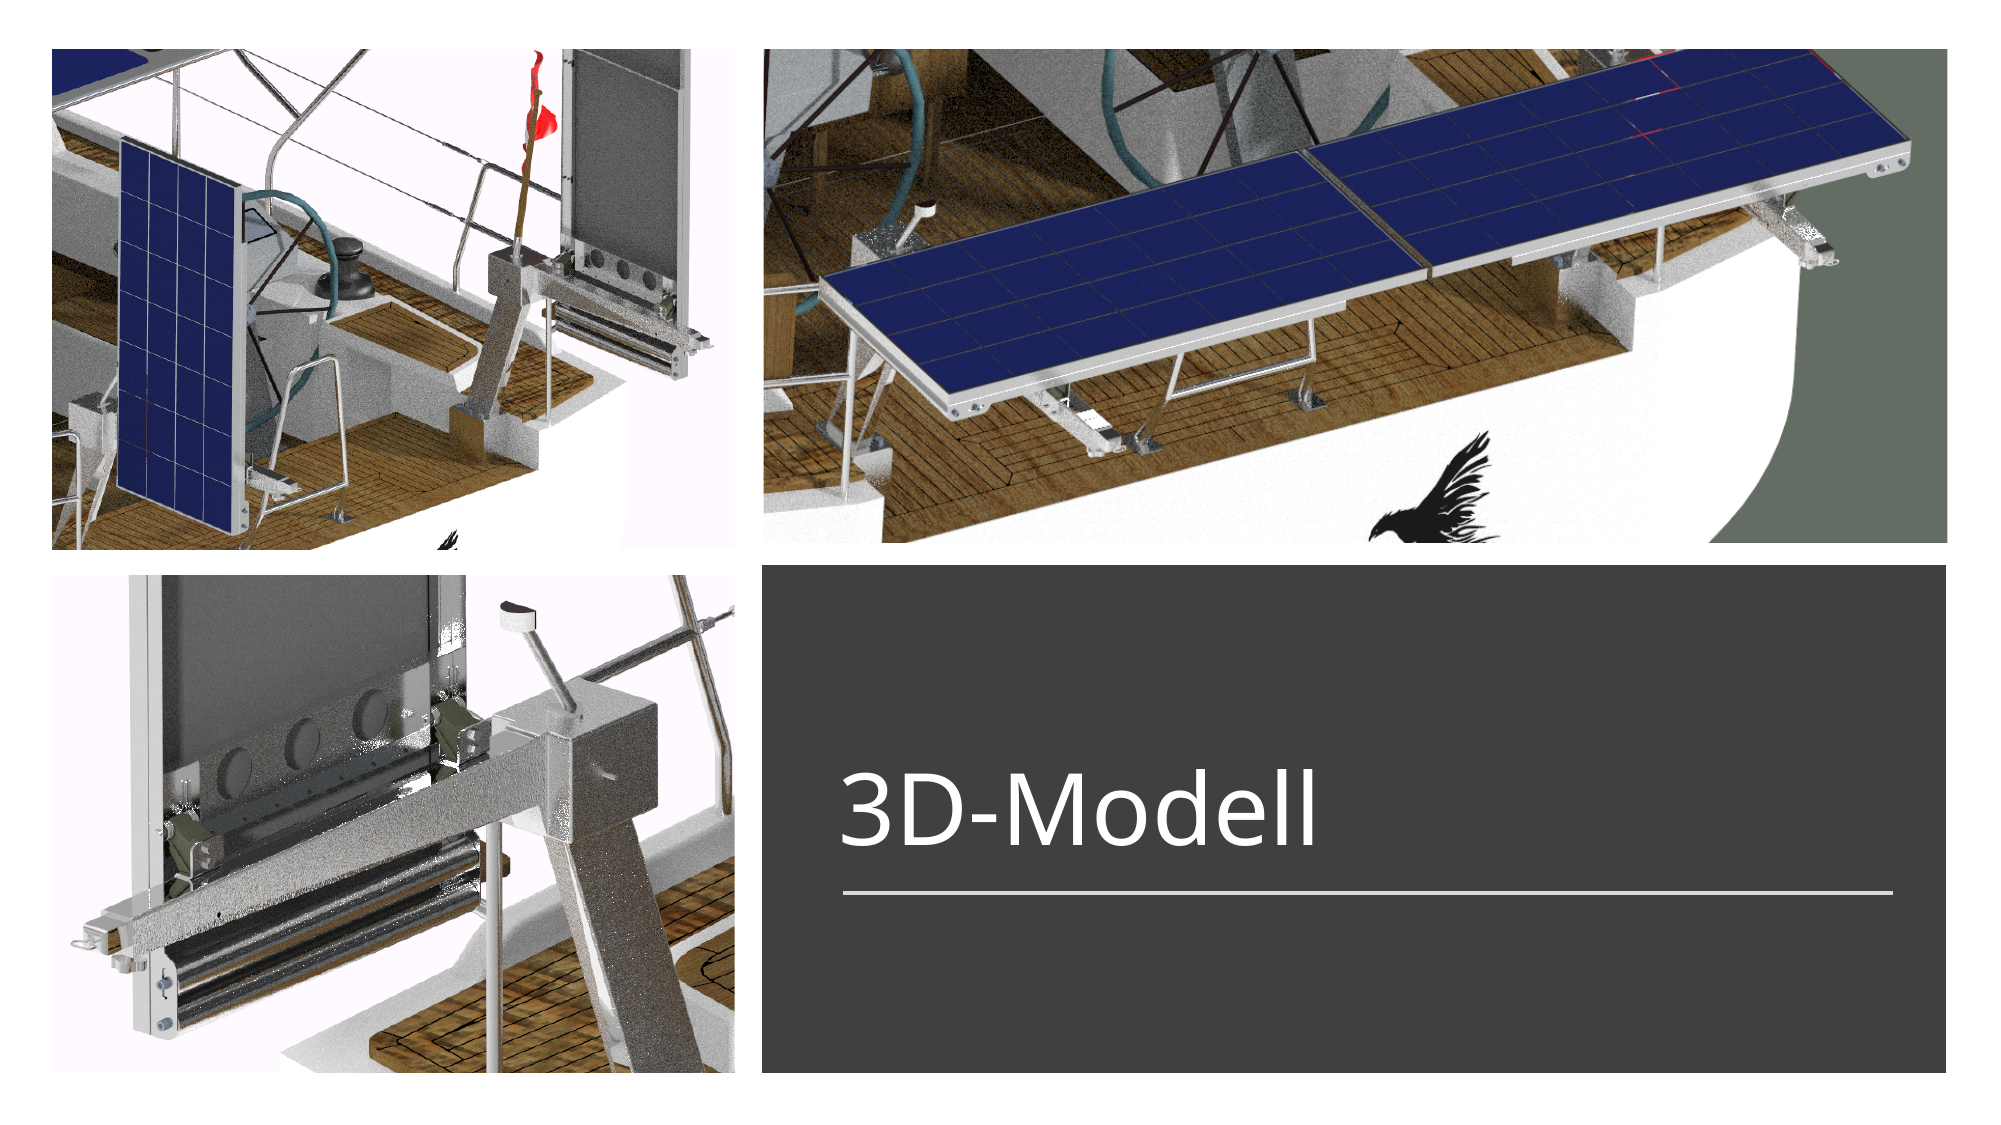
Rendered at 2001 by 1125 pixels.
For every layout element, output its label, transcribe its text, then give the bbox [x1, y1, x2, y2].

title 3D-Modell [823, 625, 1885, 875]
picture [52, 49, 735, 550]
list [52, 575, 735, 1073]
picture [763, 49, 1948, 543]
text_box [771, 575, 1937, 1064]
